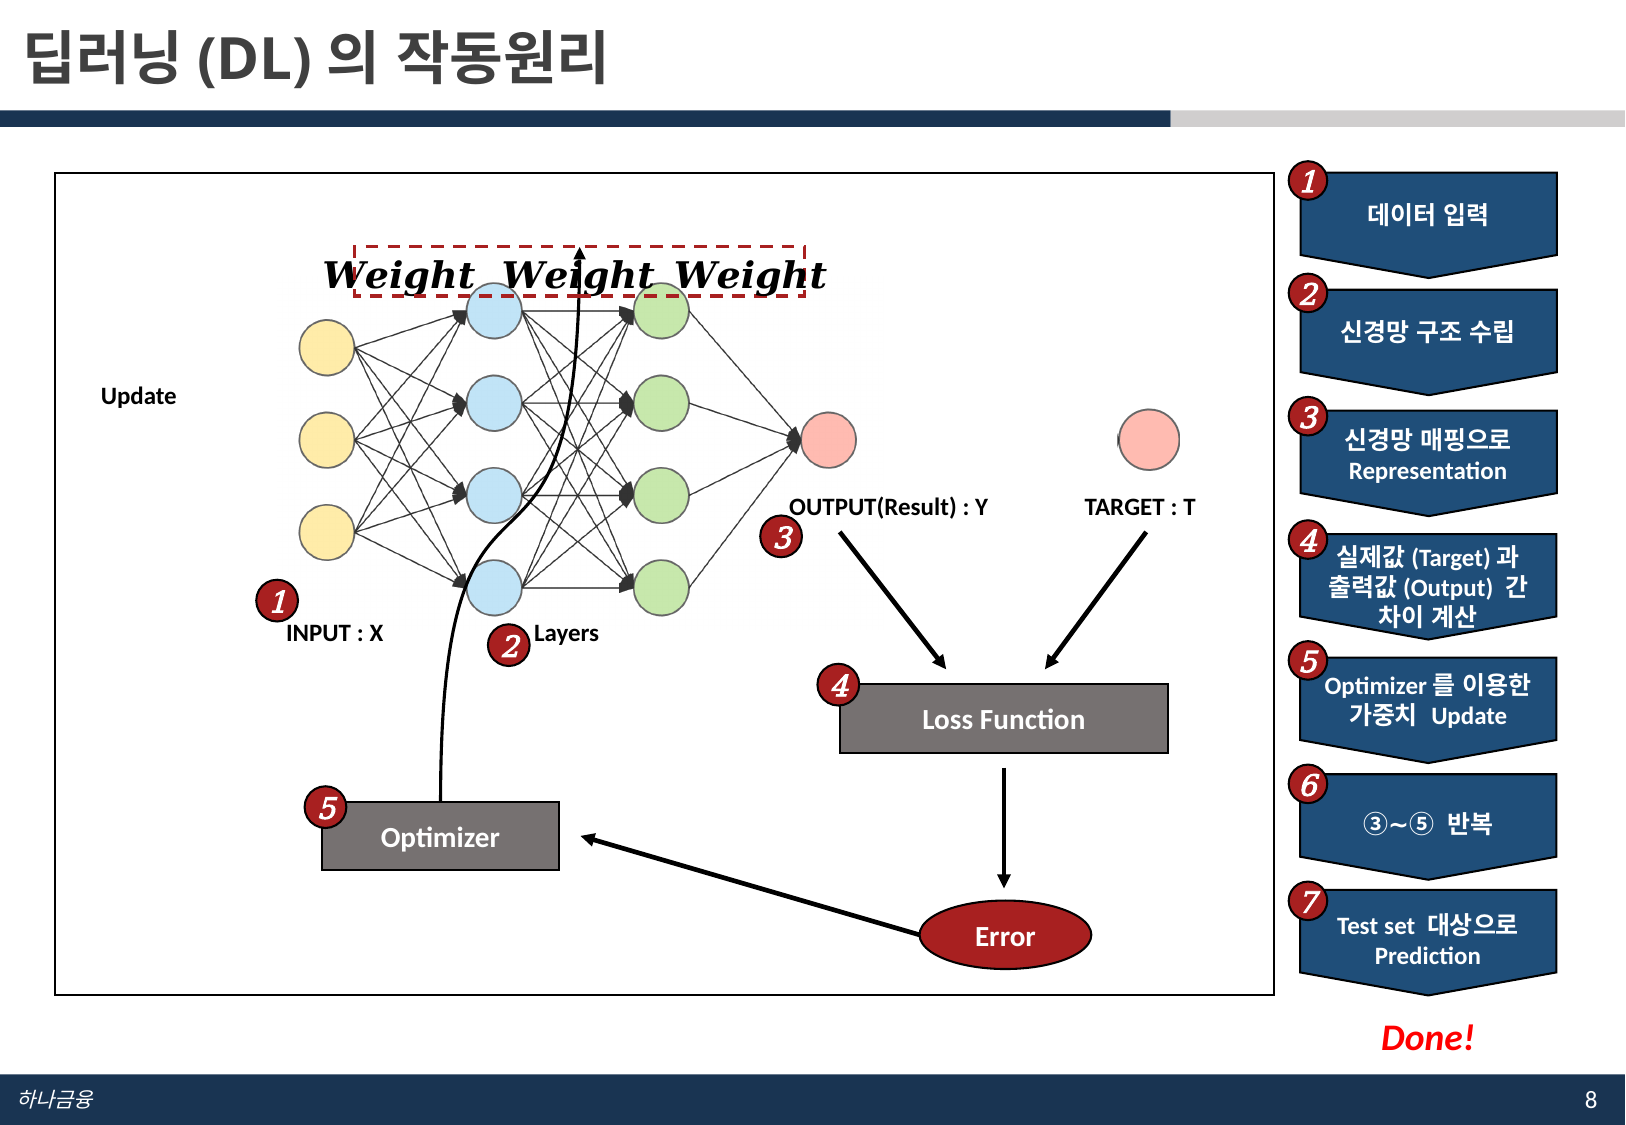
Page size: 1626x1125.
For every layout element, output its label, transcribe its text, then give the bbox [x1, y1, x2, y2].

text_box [86, 246, 1223, 970]
text_box 7 [1287, 880, 1329, 922]
text_box [54, 172, 1275, 996]
text_box [1299, 171, 1558, 280]
text_box Test set 대상으로 Prediction [1300, 902, 1557, 978]
text_box ③∼⑤ 반복 [1300, 800, 1557, 846]
text_box 신경망 구조 수립 [1314, 308, 1543, 354]
text_box [1299, 288, 1558, 397]
text_box 1 [1287, 160, 1329, 201]
text_box 3 [1287, 395, 1329, 437]
text_box 실제값(Target)과 출력값(Output) 간 차이 계산 [1300, 533, 1557, 639]
text_box 4 [1287, 519, 1329, 560]
text_box Optimizer를 이용한 가중치 Update [1300, 662, 1557, 737]
text_box 2 [1287, 272, 1329, 314]
text_box 5 [1287, 640, 1329, 681]
text_box Done! [1300, 1005, 1557, 1066]
text_box 데이터 입력 [1314, 192, 1543, 237]
text_box 6 [1287, 763, 1329, 805]
text_box [1325, 888, 1558, 974]
text_box [1325, 978, 1532, 997]
list 딥러닝(DL)의 작동원리 [7, 21, 1613, 105]
text_box [1299, 656, 1558, 765]
text_box [1299, 409, 1558, 518]
text_box 신경망 매핑으로 Representation [1300, 416, 1557, 492]
text_box [1299, 773, 1558, 881]
